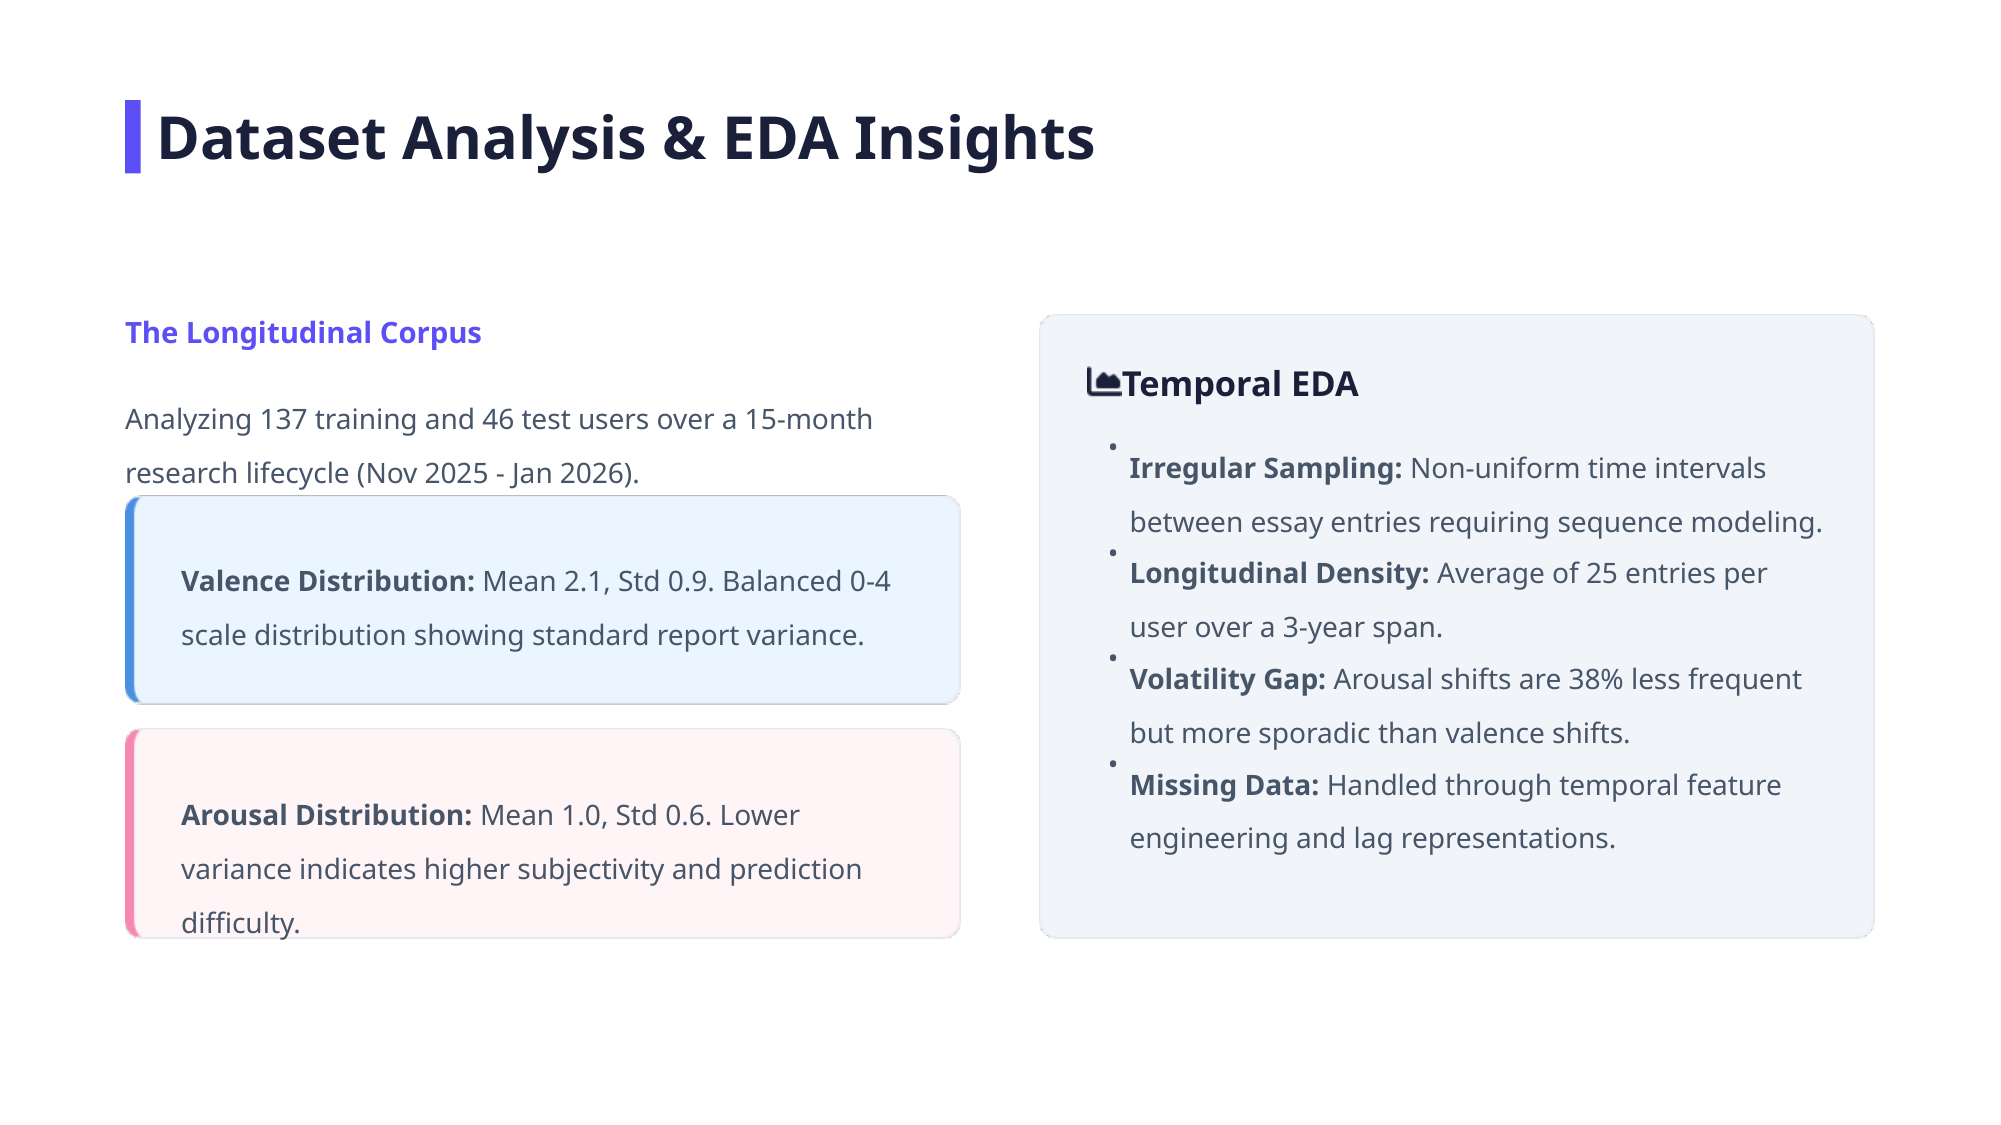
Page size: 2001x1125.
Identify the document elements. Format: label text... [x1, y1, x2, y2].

picture [124, 728, 962, 940]
text_box The Longitudinal Corpus [125, 314, 1003, 350]
picture [1038, 313, 1876, 940]
text_box Dataset Analysis & EDA Insights [156, 99, 1961, 172]
text_box Analyzing 137 training and 46 test users over a 15-month research lifecycle (Nov 2025 - Jan 2026). [125, 381, 961, 490]
text_box [125, 100, 141, 174]
picture [124, 494, 962, 706]
